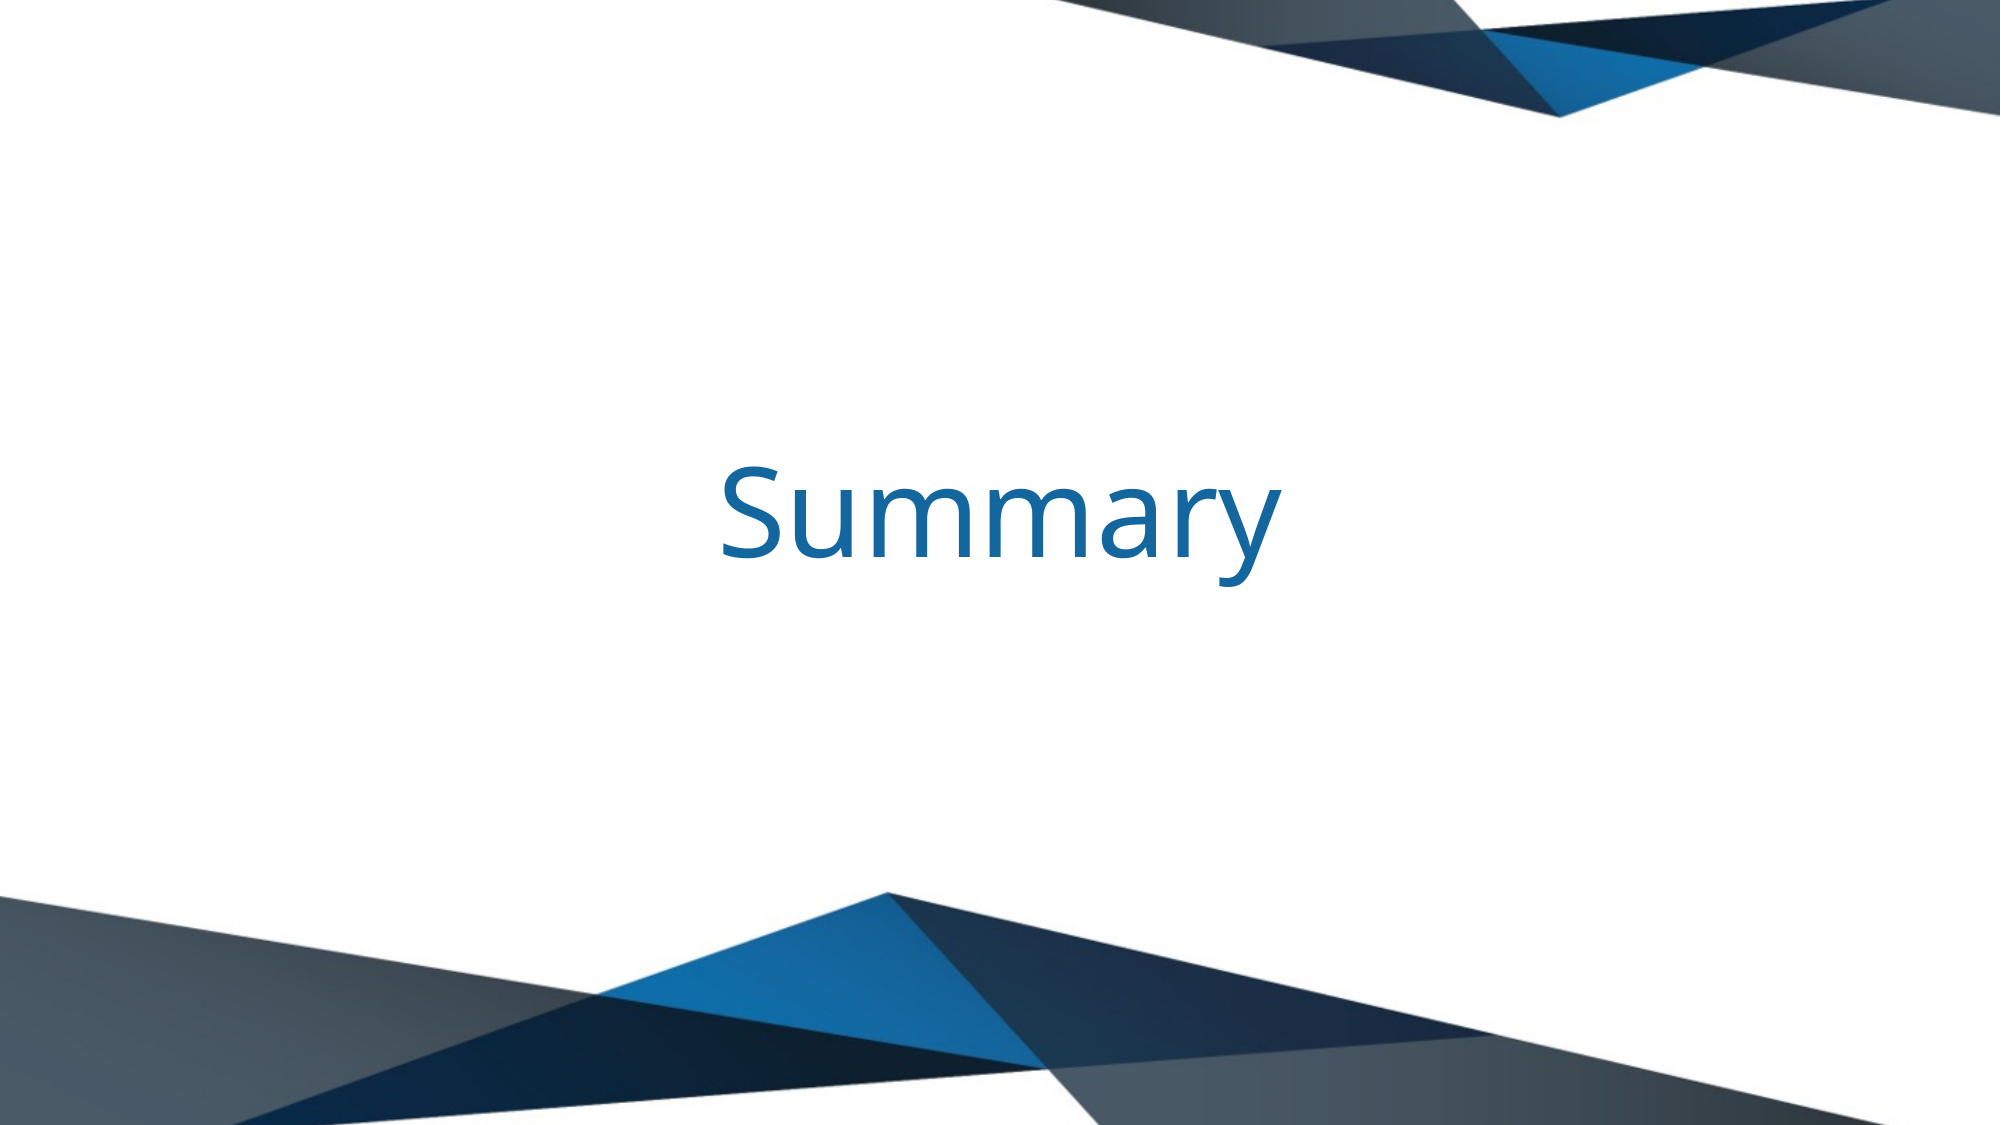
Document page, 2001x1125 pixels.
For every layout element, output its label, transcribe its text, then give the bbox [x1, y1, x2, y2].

picture [0, 733, 2000, 1125]
title Summary [249, 424, 1750, 593]
picture [0, 0, 2000, 125]
